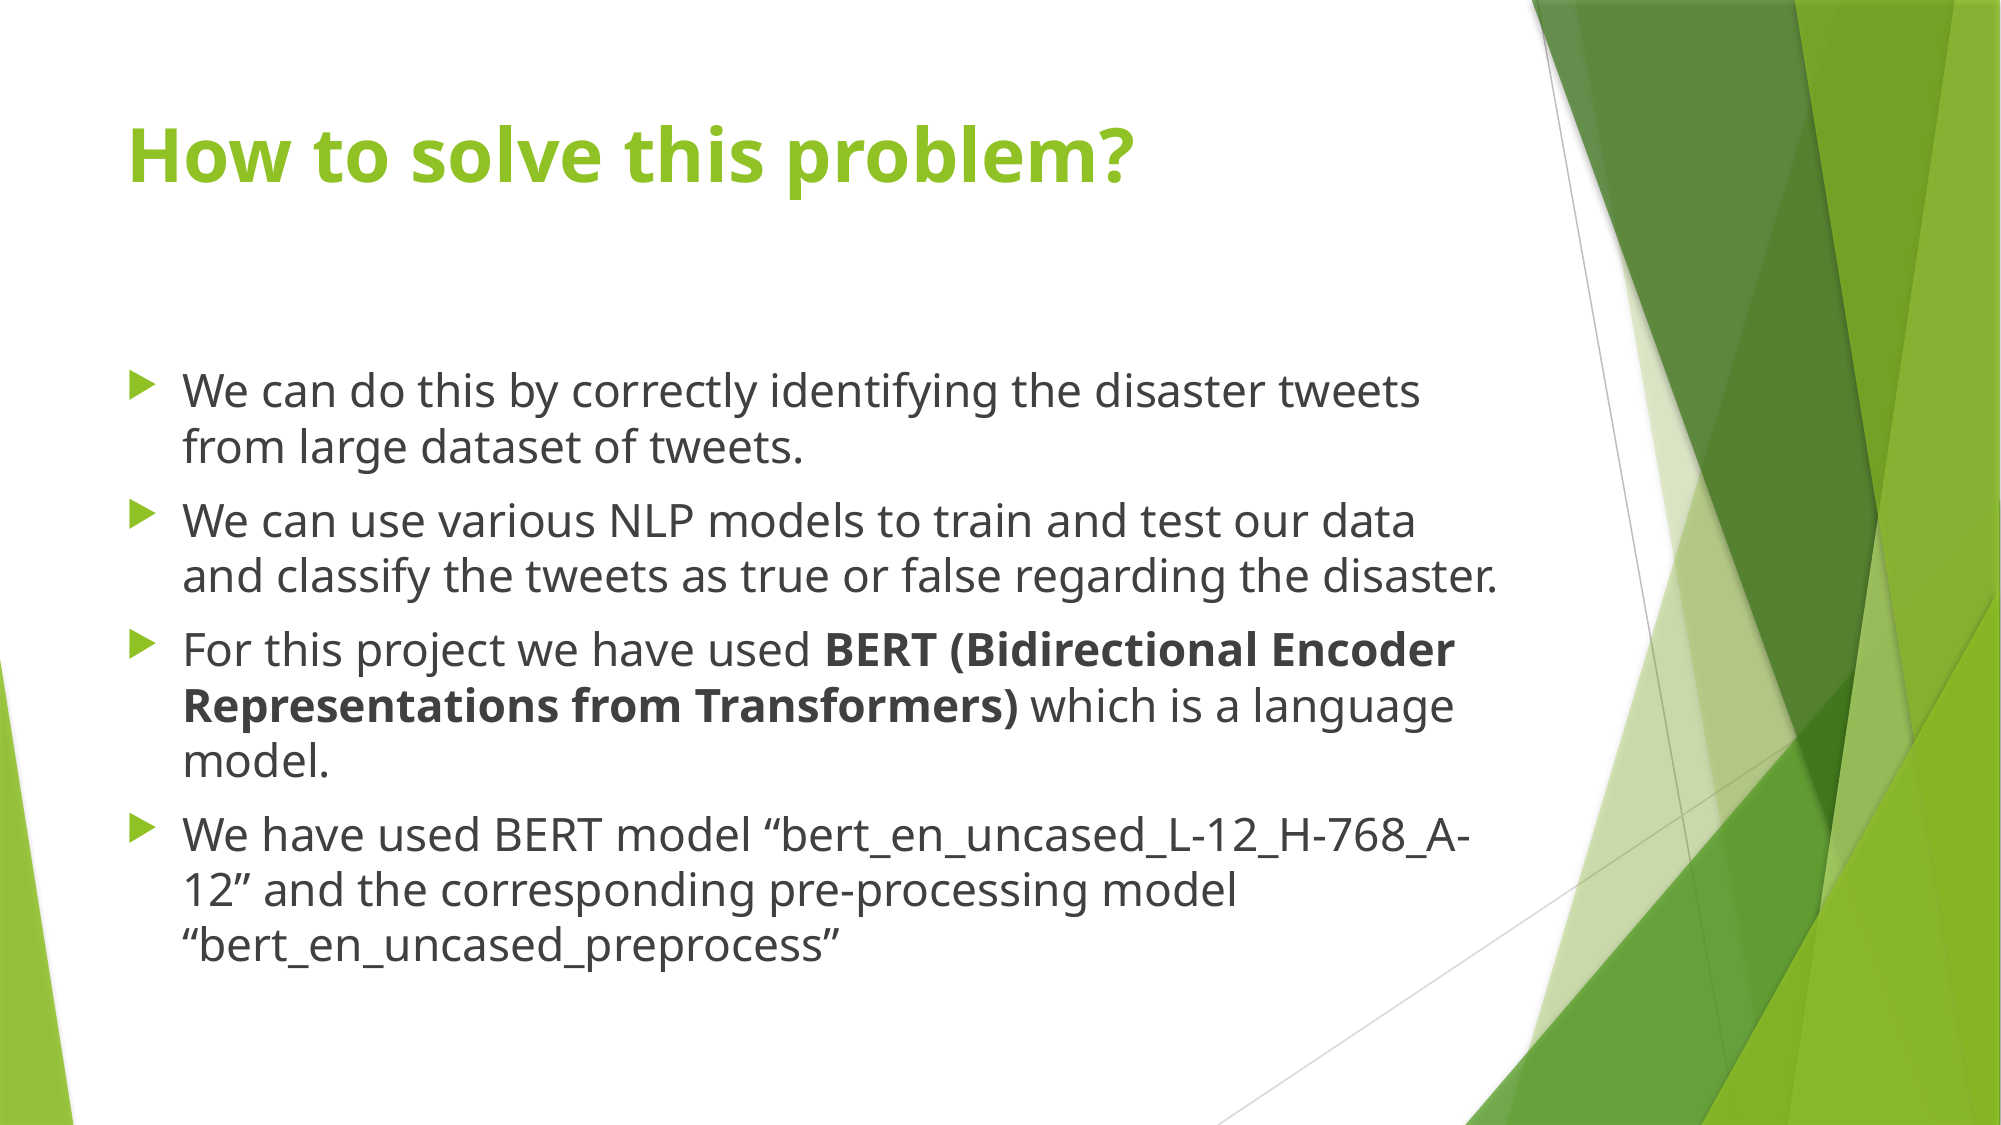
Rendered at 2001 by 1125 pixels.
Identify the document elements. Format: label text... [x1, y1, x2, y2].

title How to solve this problem? [111, 99, 1522, 317]
list We can do this by correctly identifying the disaster tweets from large dataset of tweets. We can use various NLP models to train and test our data and classify the tweets as true or false regarding the disaster. For this project we have used BERT (Bidirectional Encoder Representations from Transformers) which is a language model. We have used BERT model “bert_en_uncased_L-12_H-768_A-12” and the corresponding pre-processing model “bert_en_uncased_preprocess” [111, 354, 1522, 992]
